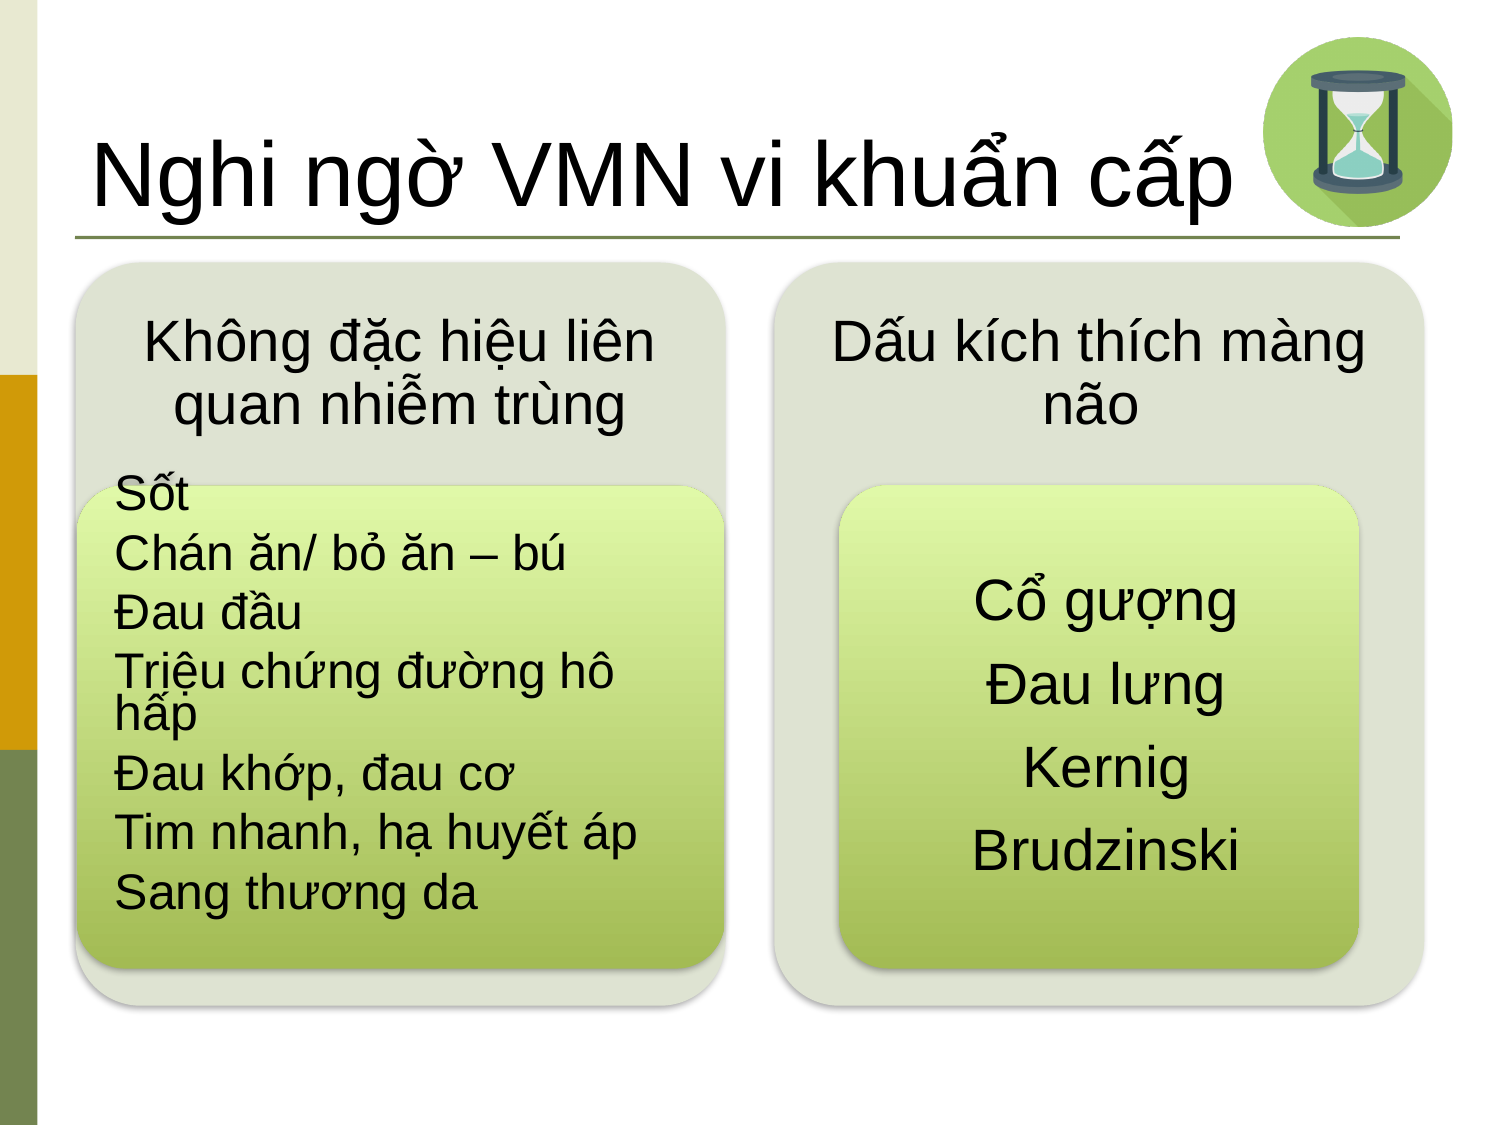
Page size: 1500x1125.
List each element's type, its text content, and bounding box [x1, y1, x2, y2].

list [74, 262, 1426, 1006]
title Nghi ngờ VMN vi khuẩn cấp [75, 45, 1425, 233]
picture [1263, 37, 1453, 227]
